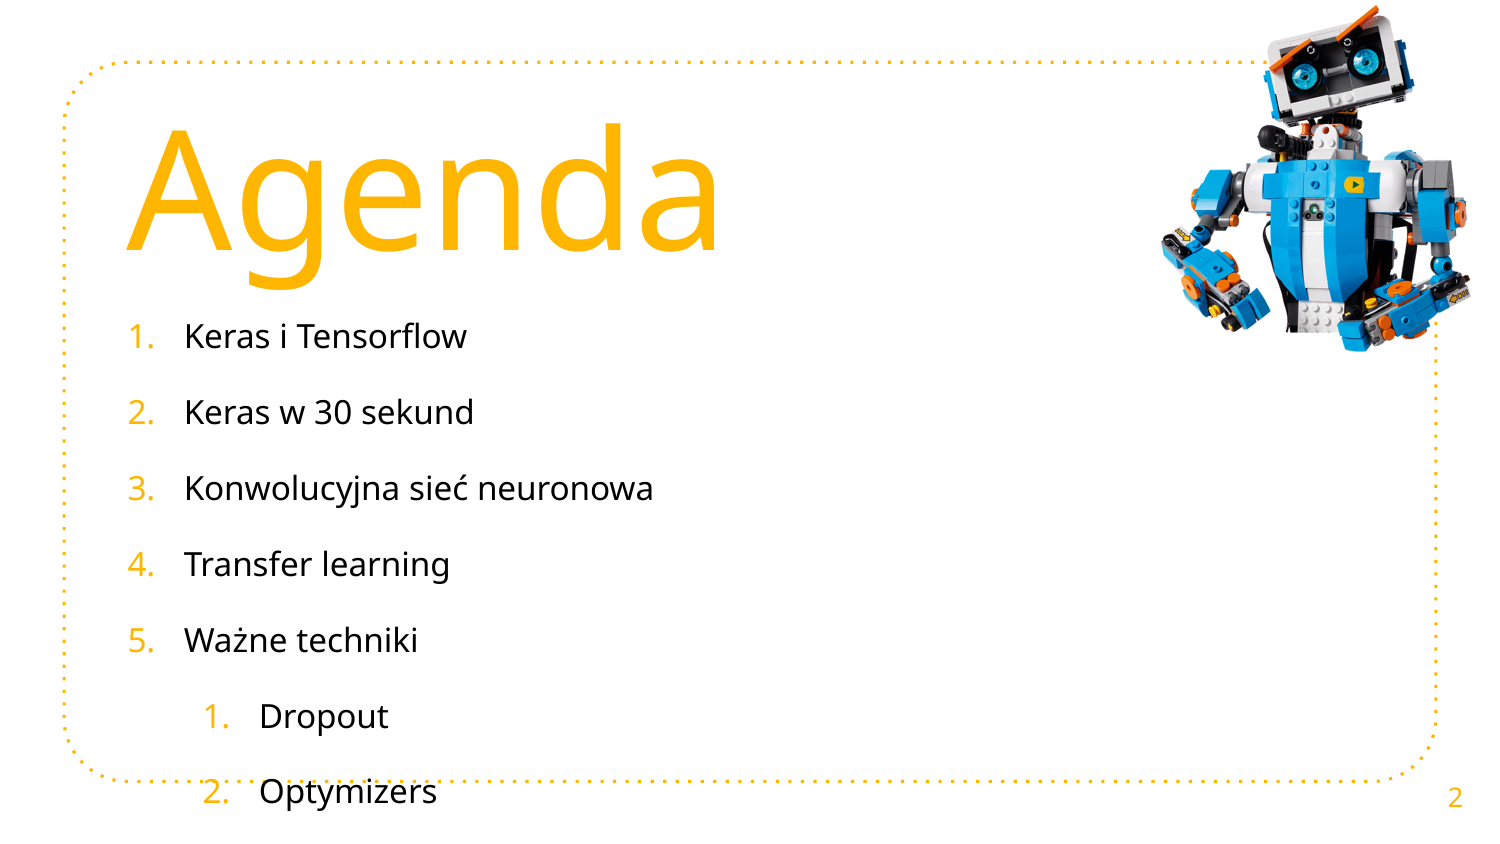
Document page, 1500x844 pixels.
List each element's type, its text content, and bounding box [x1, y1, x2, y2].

title Agenda [111, 68, 1062, 259]
picture [1067, 0, 1500, 360]
subtitle Keras i Tensorflow Keras w 30 sekund Konwolucyjna sieć neuronowa Transfer learning Ważne techniki Dropout Optymizers [112, 303, 1438, 621]
slide_number 2 [1411, 753, 1500, 844]
